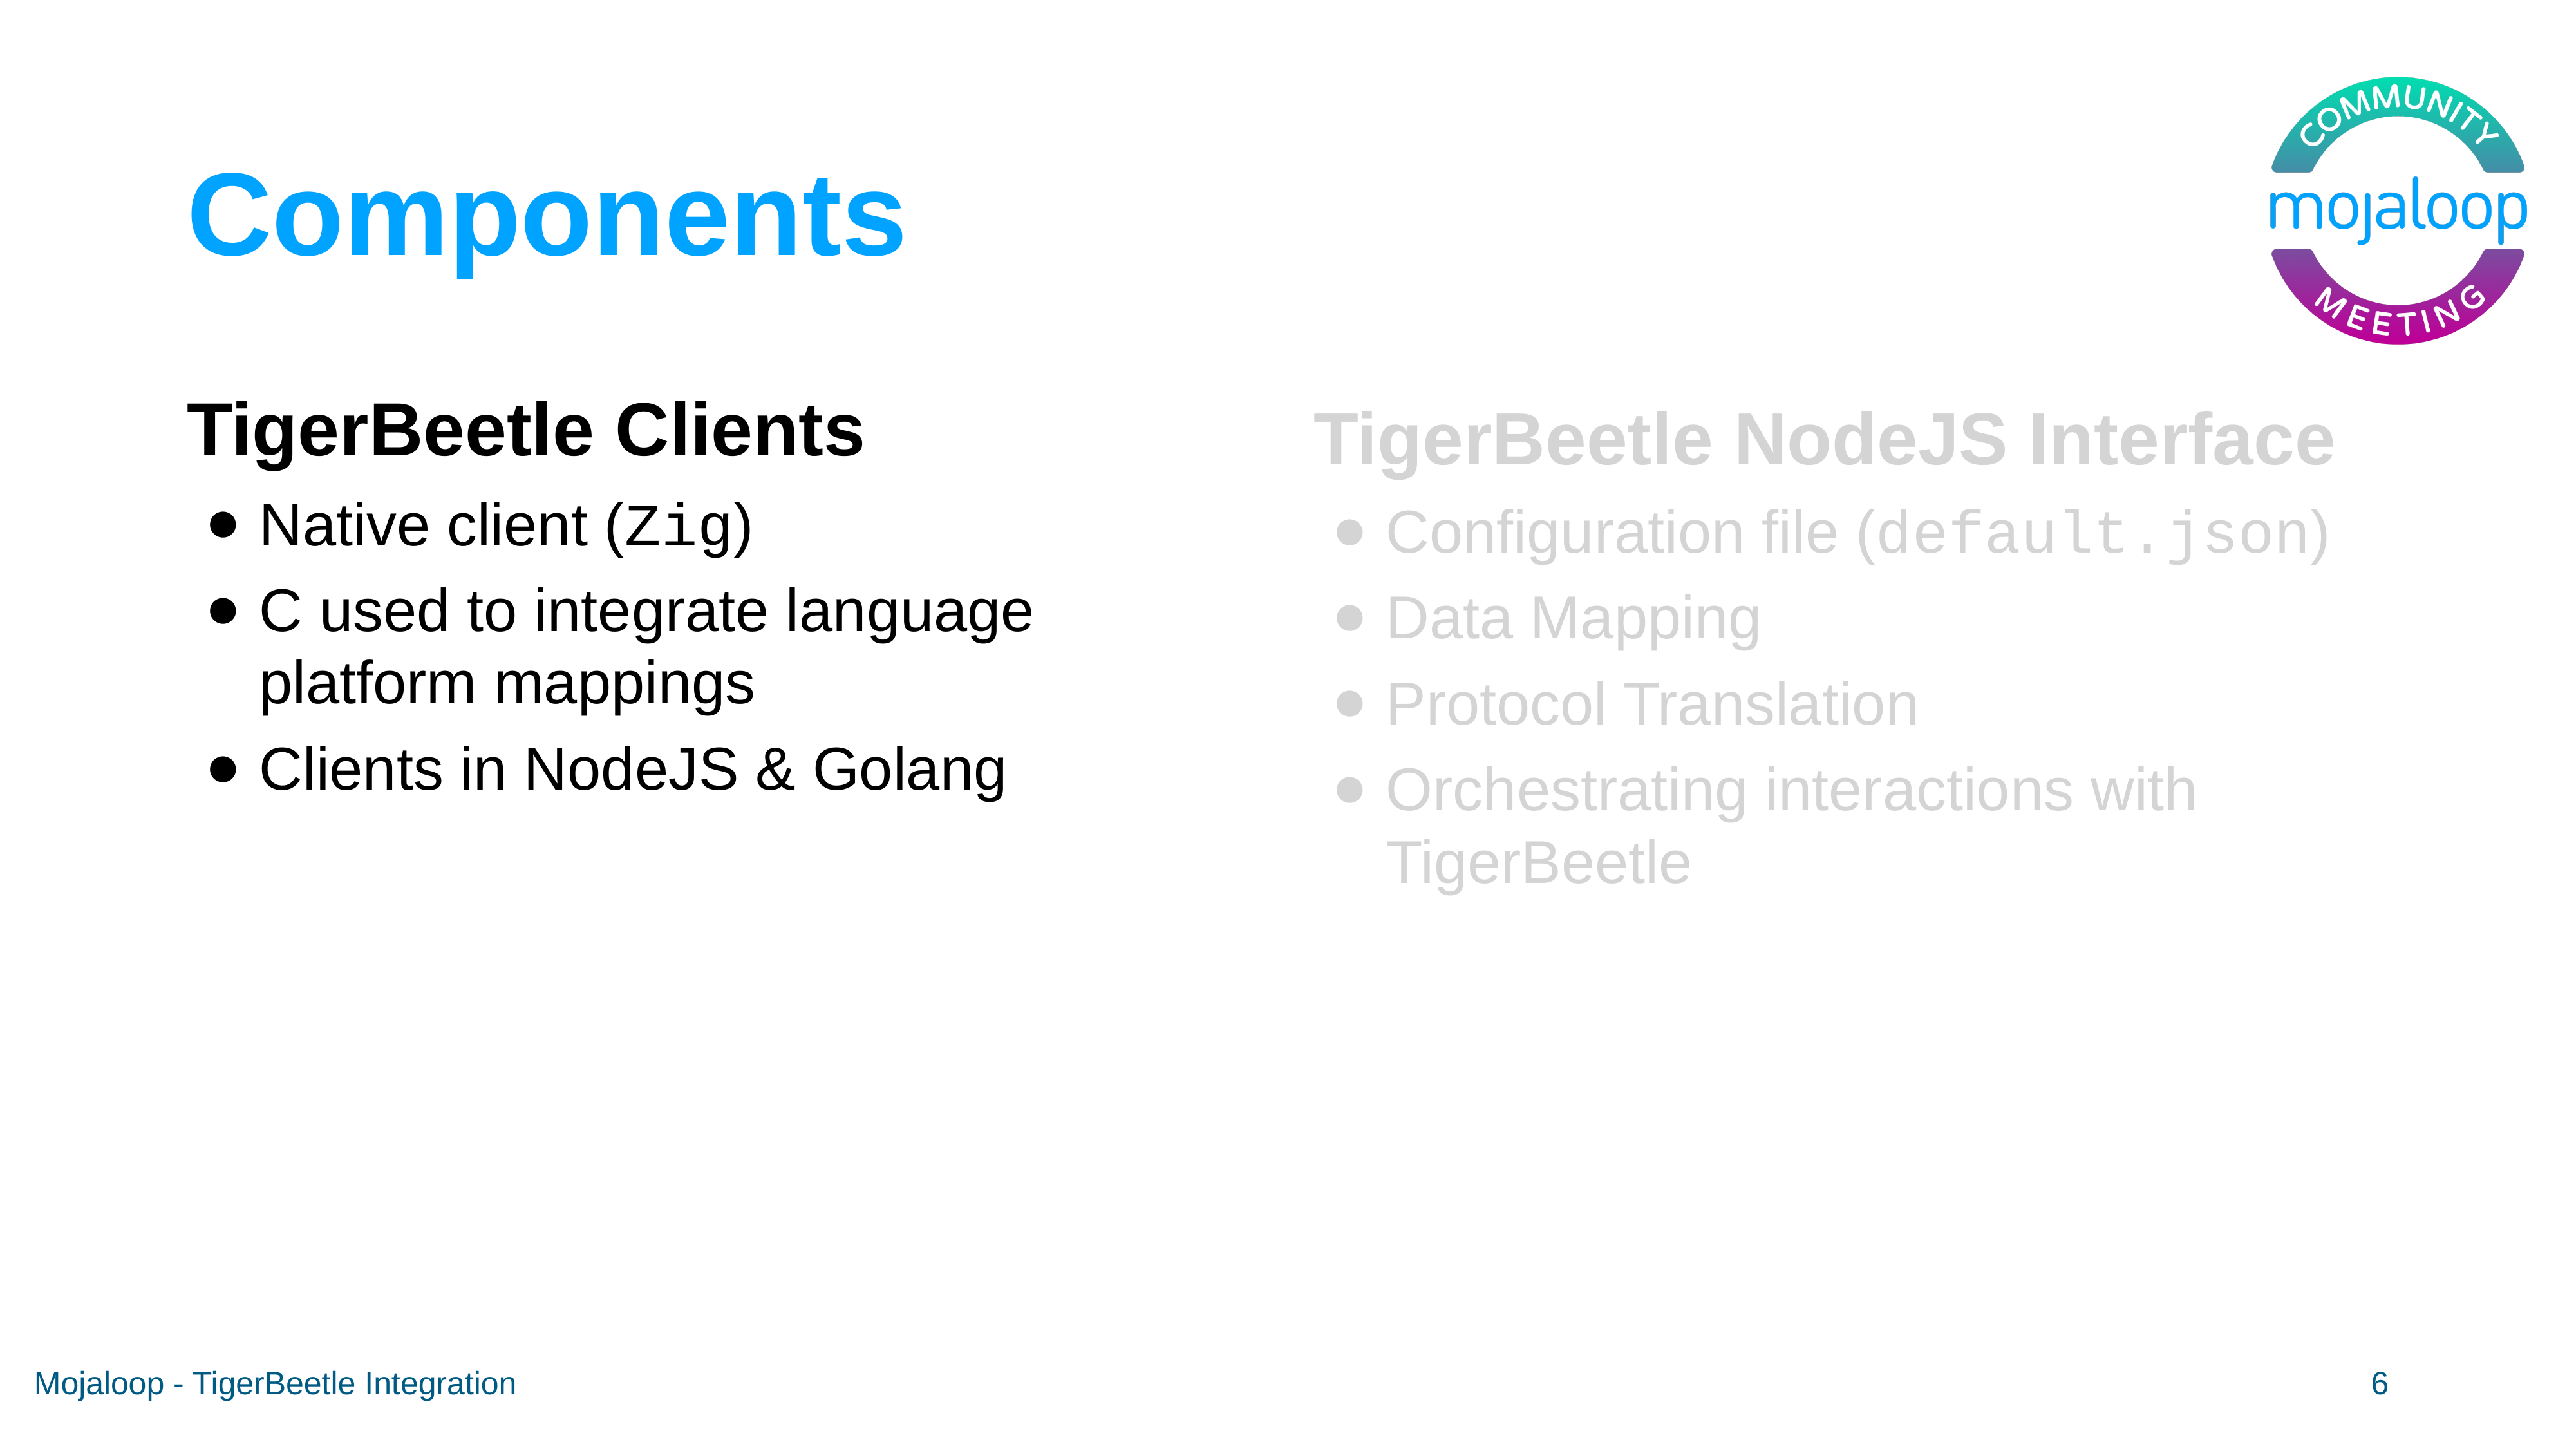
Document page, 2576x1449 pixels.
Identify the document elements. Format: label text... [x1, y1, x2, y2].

list TigerBeetle NodeJS Interface Configuration file (default.json) Data Mapping Protocol Translation Orchestrating interactions with TigerBeetle [1304, 385, 2399, 1305]
slide_number Mojaloop - TigerBeetle Integration [24, 1343, 1230, 1421]
picture [2270, 77, 2528, 345]
list TigerBeetle Clients Native client (Zig) C used to integrate language platform mappings Clients in NodeJS & Golang [177, 385, 1272, 1305]
title Components [177, 77, 2212, 357]
slide_number ‹#› [1819, 1343, 2399, 1421]
